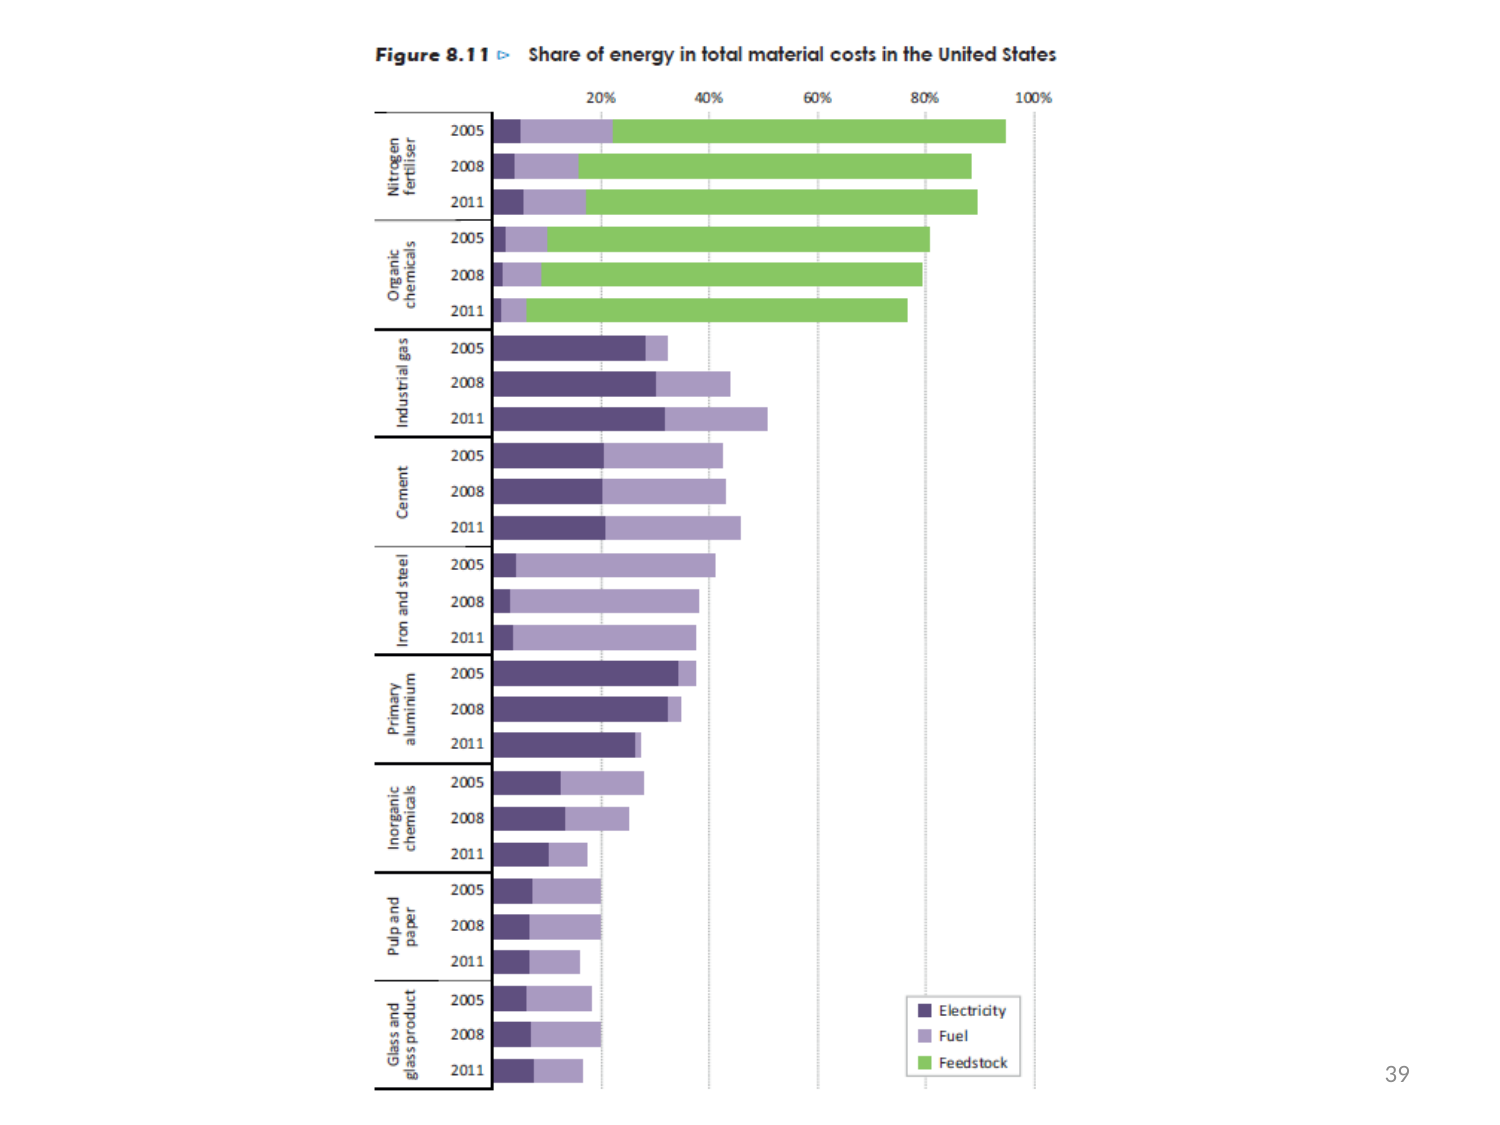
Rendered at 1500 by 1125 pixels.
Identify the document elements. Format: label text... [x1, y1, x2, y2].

picture [348, 36, 1163, 1103]
slide_number 39 [1166, 1042, 1425, 1103]
